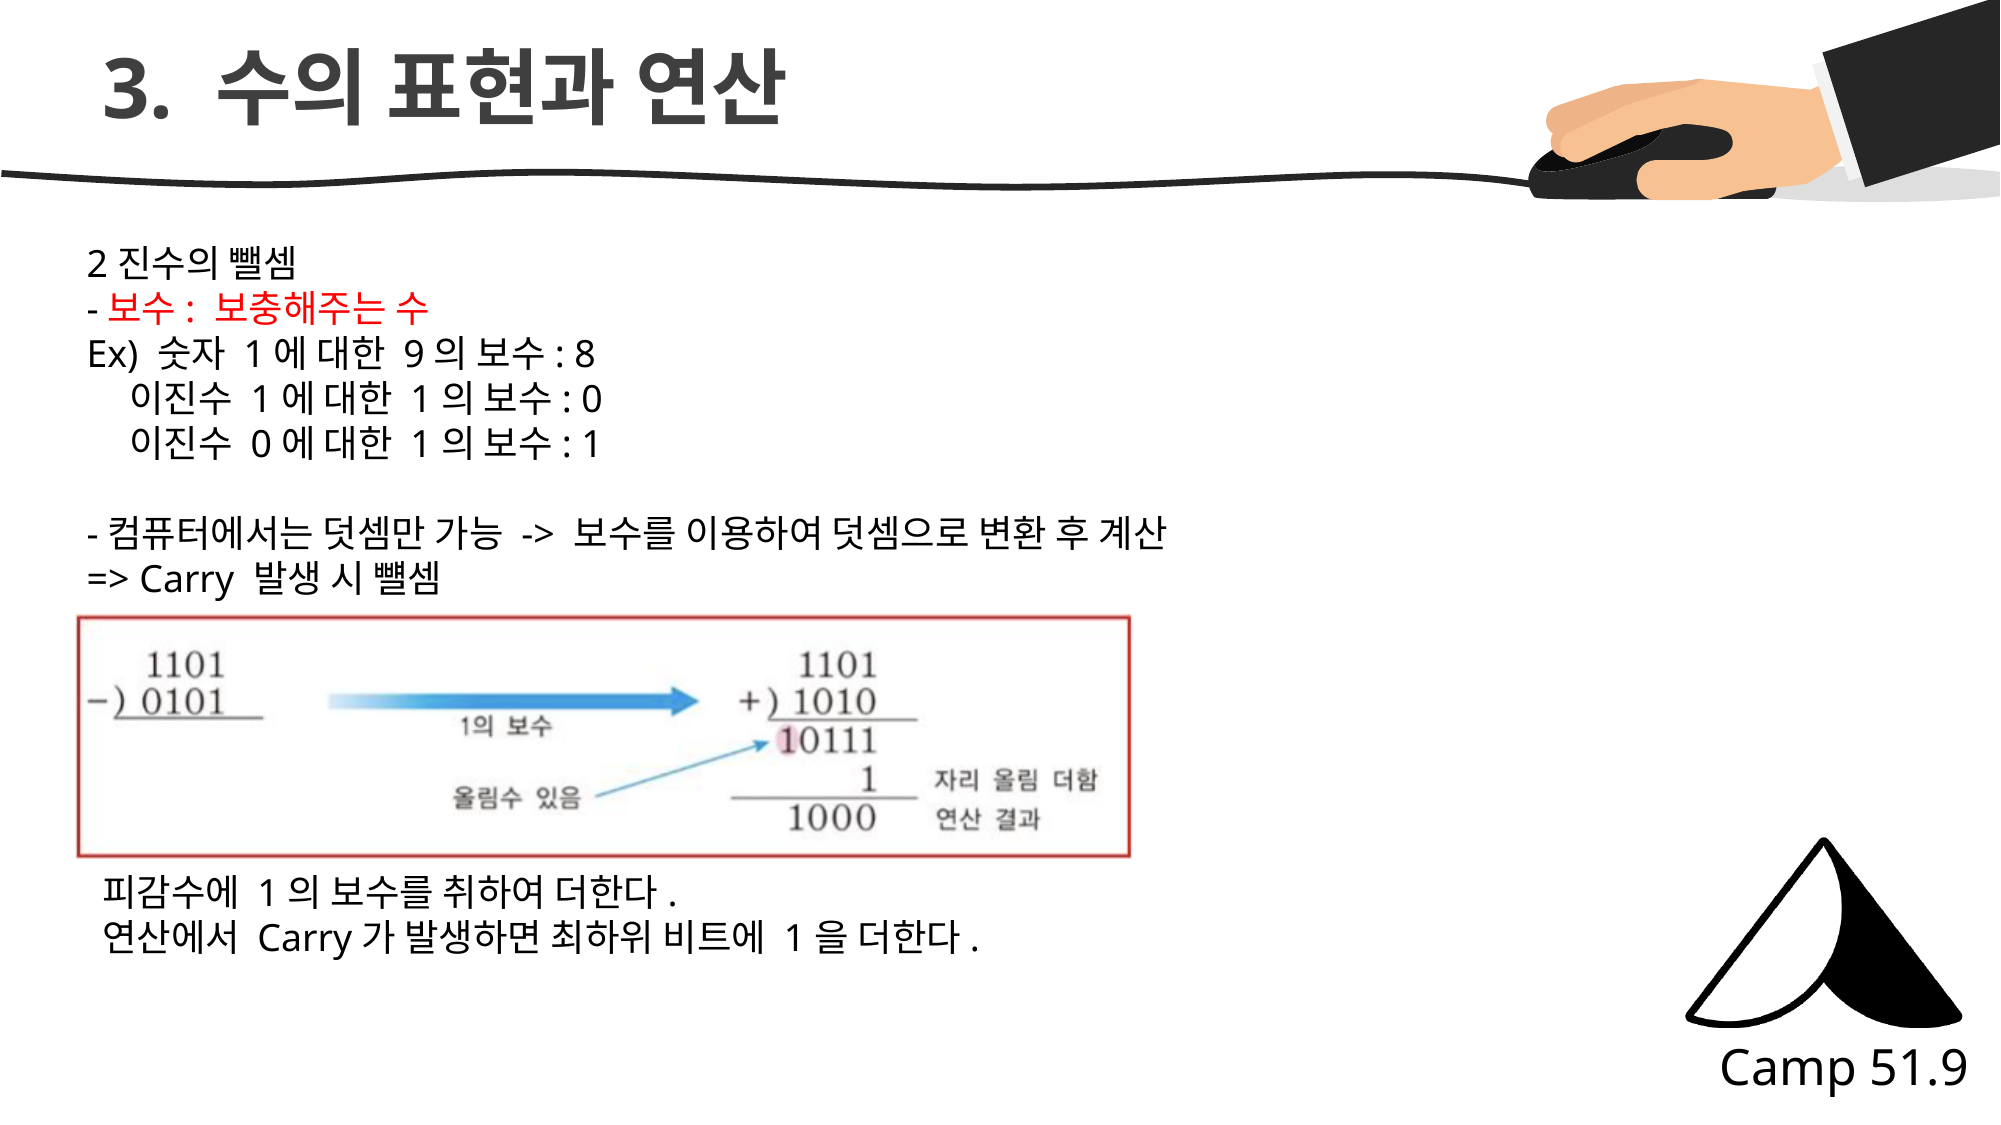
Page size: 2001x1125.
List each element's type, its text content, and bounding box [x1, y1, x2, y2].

text_box [1546, 80, 1687, 133]
text_box [1721, 188, 1777, 199]
text_box [1560, 79, 1806, 201]
text_box [1528, 124, 1732, 200]
picture [1682, 835, 1963, 1029]
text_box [1811, 0, 2000, 188]
text_box [1534, 130, 1662, 171]
text_box 피감수에 1의 보수를 취하여 더한다. 연산에서 Carry가 발생하면 최하위 비트에 1을 더한다. [87, 870, 1043, 967]
picture [71, 611, 1139, 862]
text_box 3. 수의 표현과 연산 [87, 27, 1428, 144]
text_box [1772, 184, 2000, 203]
text_box Camp 51.9 [1705, 1027, 2000, 1103]
text_box [1550, 78, 1703, 158]
text_box 2진수의 뺄셈 -보수: 보충해주는 수 Ex) 숫자 1에 대한 9의 보수: 8 이진수 1에 대한 1의 보수: 0 이진수 0에 대한 1의 보수: 1 -컴퓨터에서는 덧셈만 가능 -> 보수를 이용하여 덧셈으로 변환 후 계산 => Carry 발생 시 뺼셈 [71, 232, 1337, 608]
text_box [1, 172, 1535, 188]
